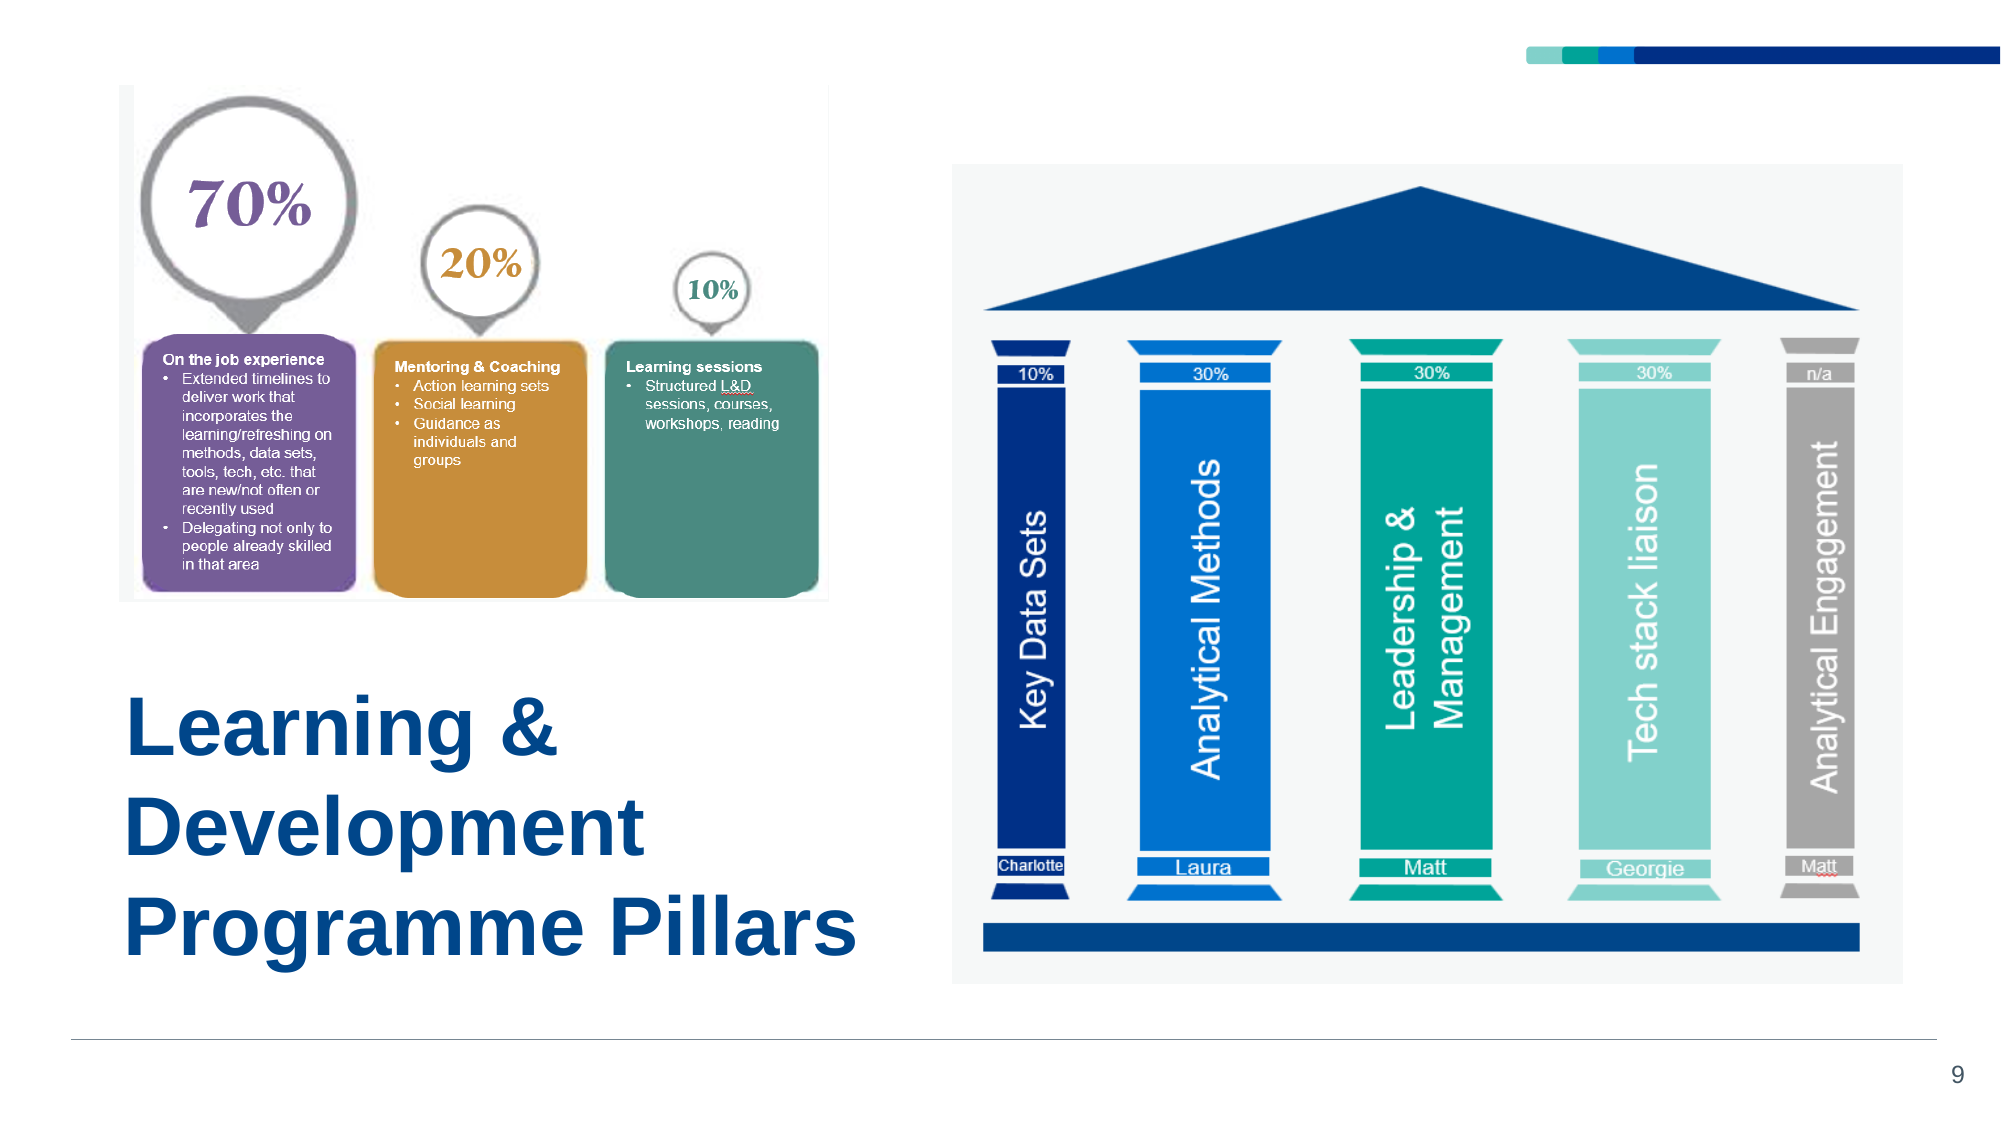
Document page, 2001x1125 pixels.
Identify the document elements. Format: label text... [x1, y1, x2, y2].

text_box Learning & Development Programme Pillars [0, 665, 904, 980]
picture [119, 85, 829, 602]
picture [1513, 41, 2001, 71]
picture [952, 164, 1903, 984]
